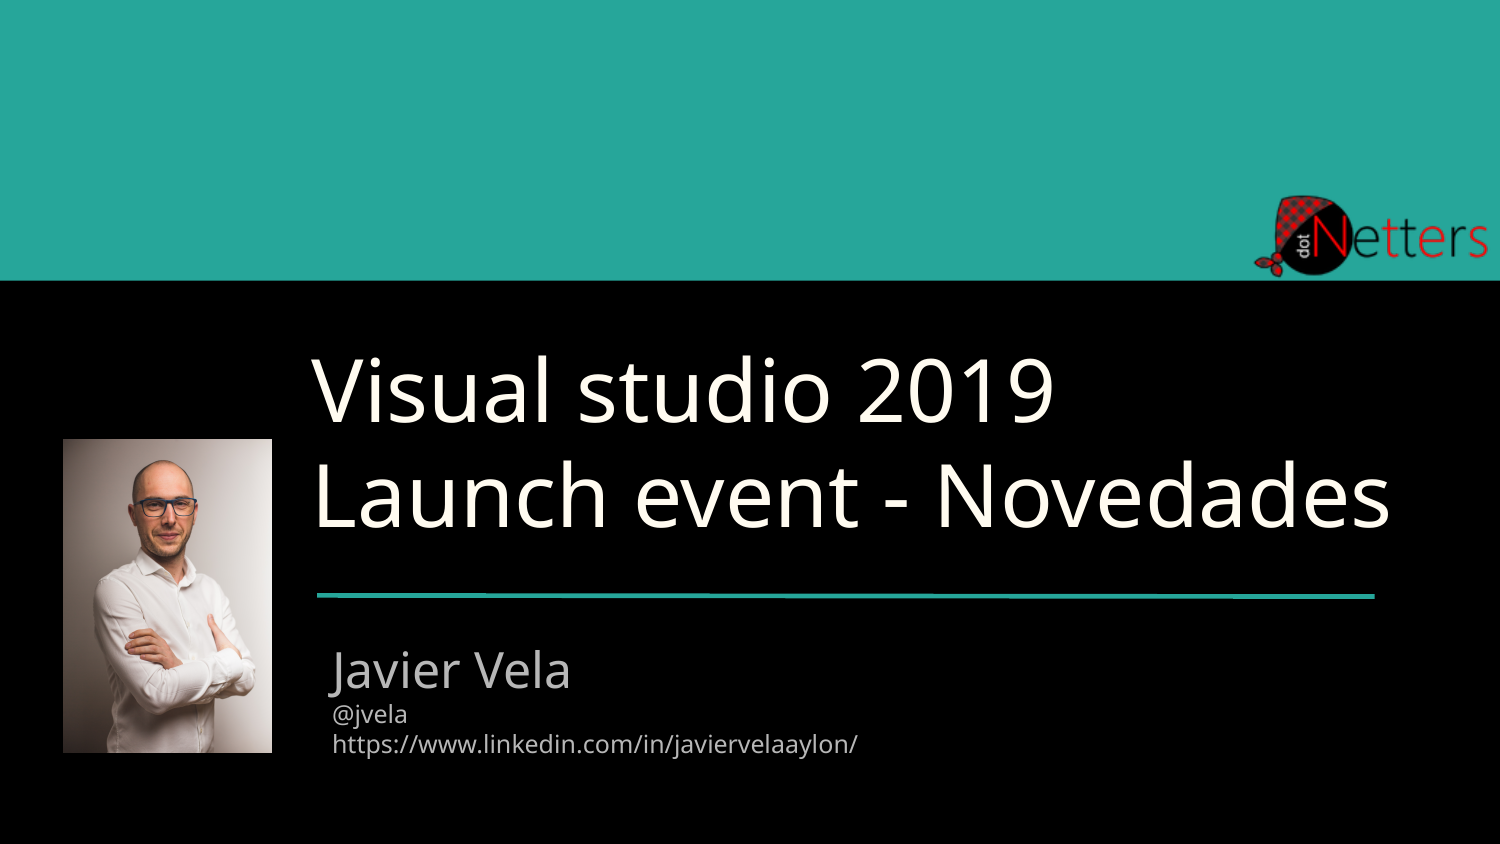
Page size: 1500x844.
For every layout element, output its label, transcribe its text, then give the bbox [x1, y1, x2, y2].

picture [62, 439, 273, 753]
picture [1239, 105, 1500, 367]
title Visual studio 2019 Launch event - Novedades [296, 310, 1500, 561]
subtitle Javier Vela @jvela https://www.linkedin.com/in/javiervelaaylon/ [317, 623, 1437, 825]
